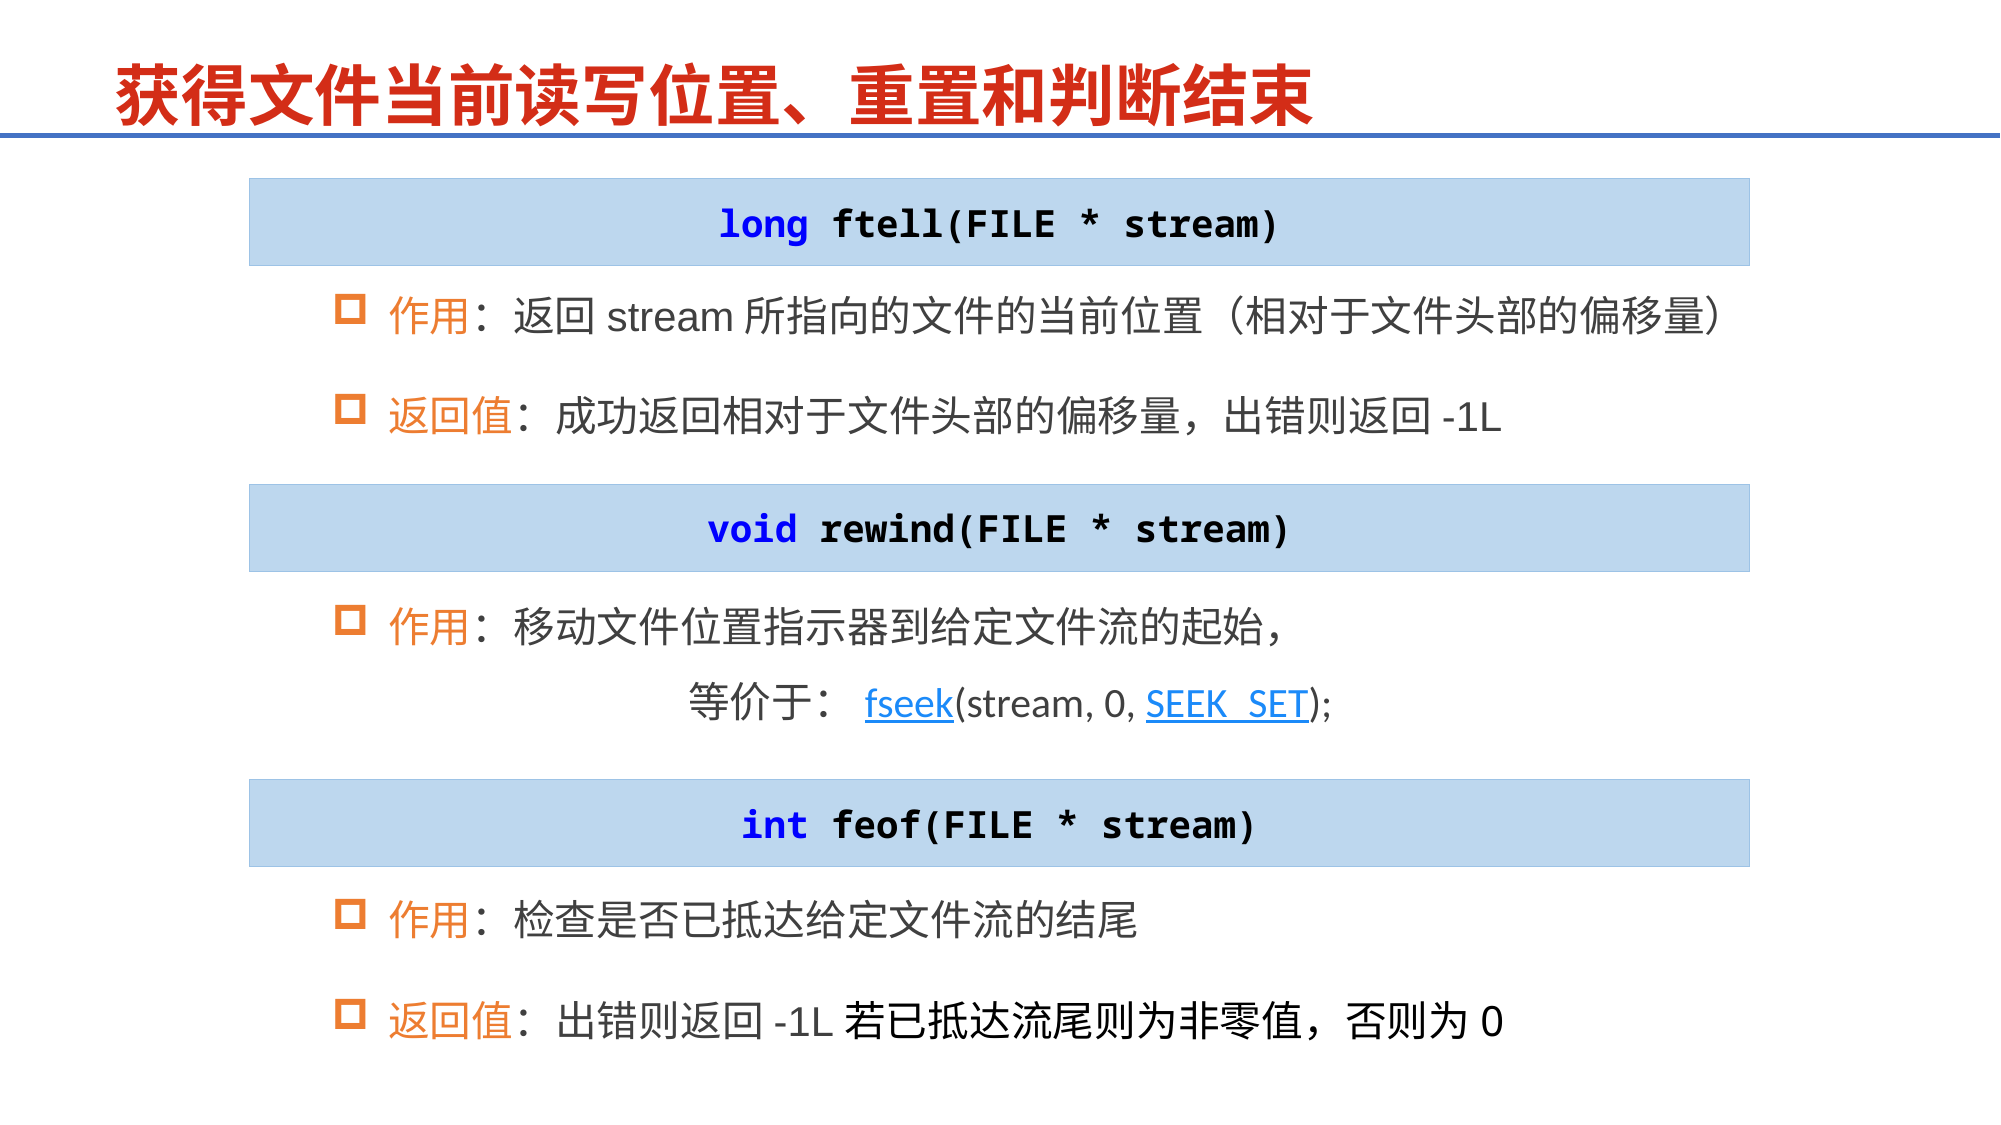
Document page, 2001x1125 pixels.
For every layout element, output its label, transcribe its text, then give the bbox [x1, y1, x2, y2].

text_box void rewind(FILE * stream) [249, 484, 1750, 572]
text_box 作用：检查是否已抵达给定文件流的结尾 返回值：出错则返回-1L若已抵达流尾则为非零值，否则为0​ [316, 861, 1750, 1008]
text_box 获得文件当前读写位置、重置和判断结束 [99, 46, 1706, 142]
text_box int feof(FILE * stream) [249, 779, 1750, 867]
text_box long ftell(FILE * stream) [249, 178, 1750, 266]
text_box 作用：返回stream所指向的文件的当前位置（相对于文件头部的偏移量） 返回值：成功返回相对于文件头部的偏移量，出错则返回-1L [316, 257, 1769, 485]
text_box 作用：移动文件位置指示器到给定文件流的起始， 等价于：fseek(stream, 0, SEEK_SET); [316, 568, 1750, 714]
